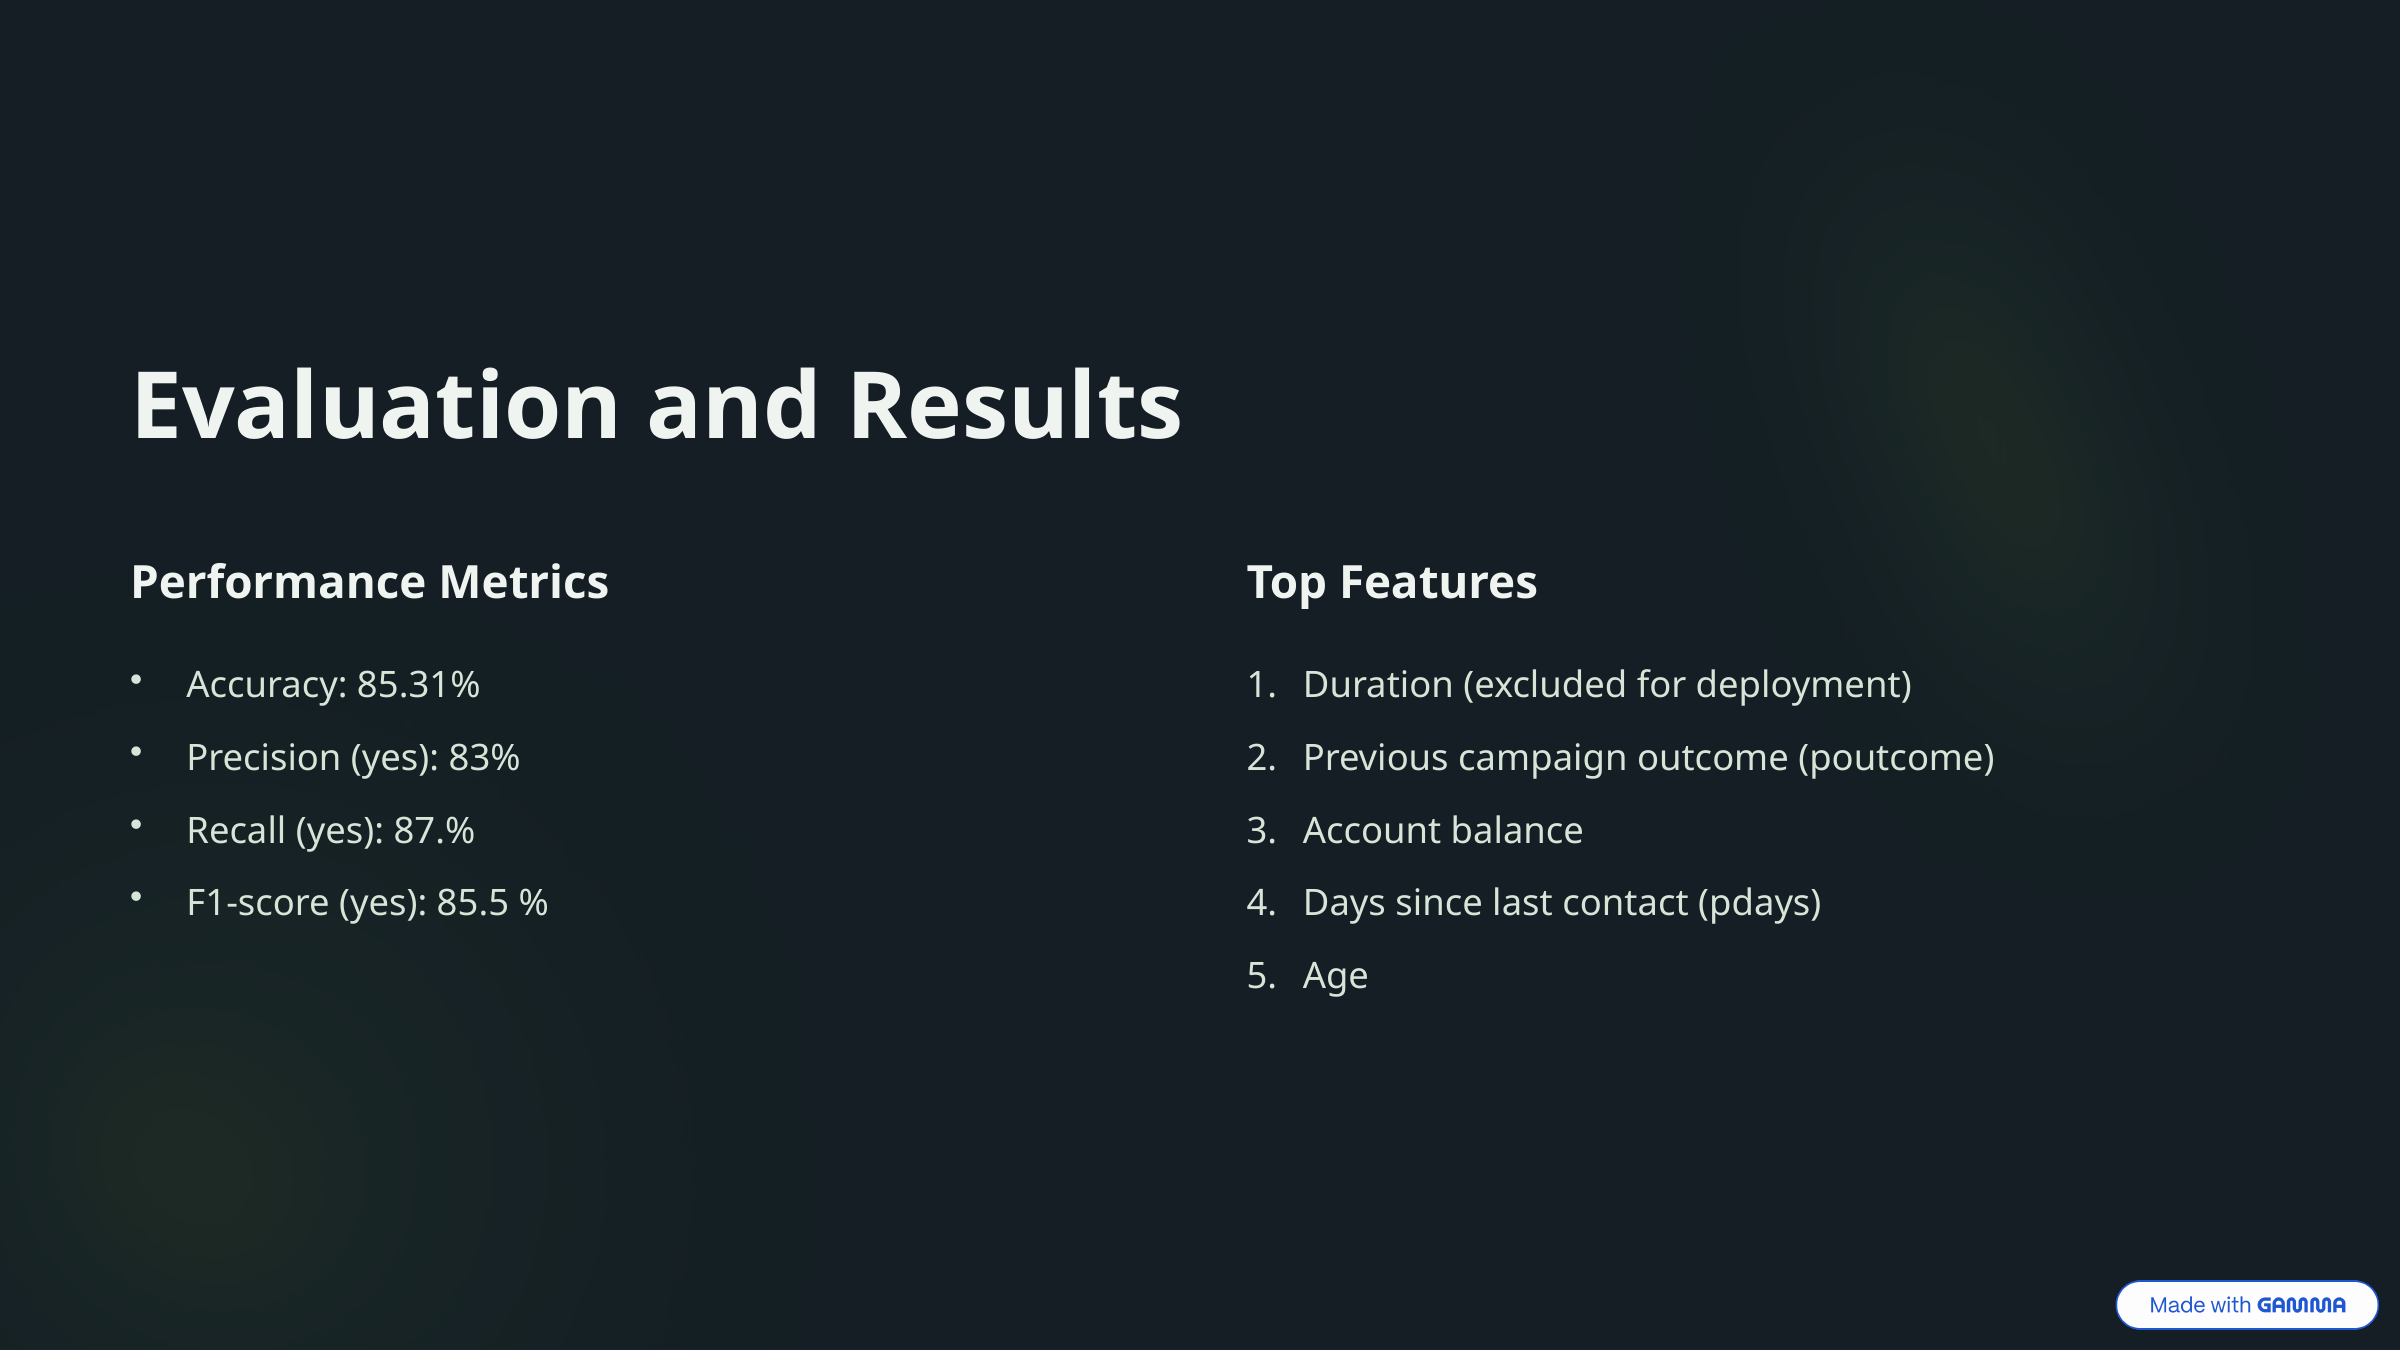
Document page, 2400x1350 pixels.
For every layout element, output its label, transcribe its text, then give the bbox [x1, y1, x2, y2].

text_box Top Features [1246, 550, 1738, 609]
text_box Days since last contact (pdays) [1246, 863, 2271, 923]
text_box Duration (excluded for deployment) [1246, 645, 2271, 706]
text_box F1-score (yes): 85.5 % [130, 863, 1155, 923]
text_box Evaluation and Results [130, 341, 1819, 458]
text_box Account balance [1246, 790, 2271, 851]
text_box Performance Metrics [130, 550, 919, 609]
text_box Previous campaign outcome (poutcome) [1246, 718, 2271, 778]
text_box Precision (yes): 83% [130, 718, 1155, 778]
text_box Age [1246, 936, 2271, 996]
picture [2106, 1271, 2389, 1339]
text_box Accuracy: 85.31% [130, 645, 1155, 706]
text_box Recall (yes): 87.% [130, 790, 1155, 851]
